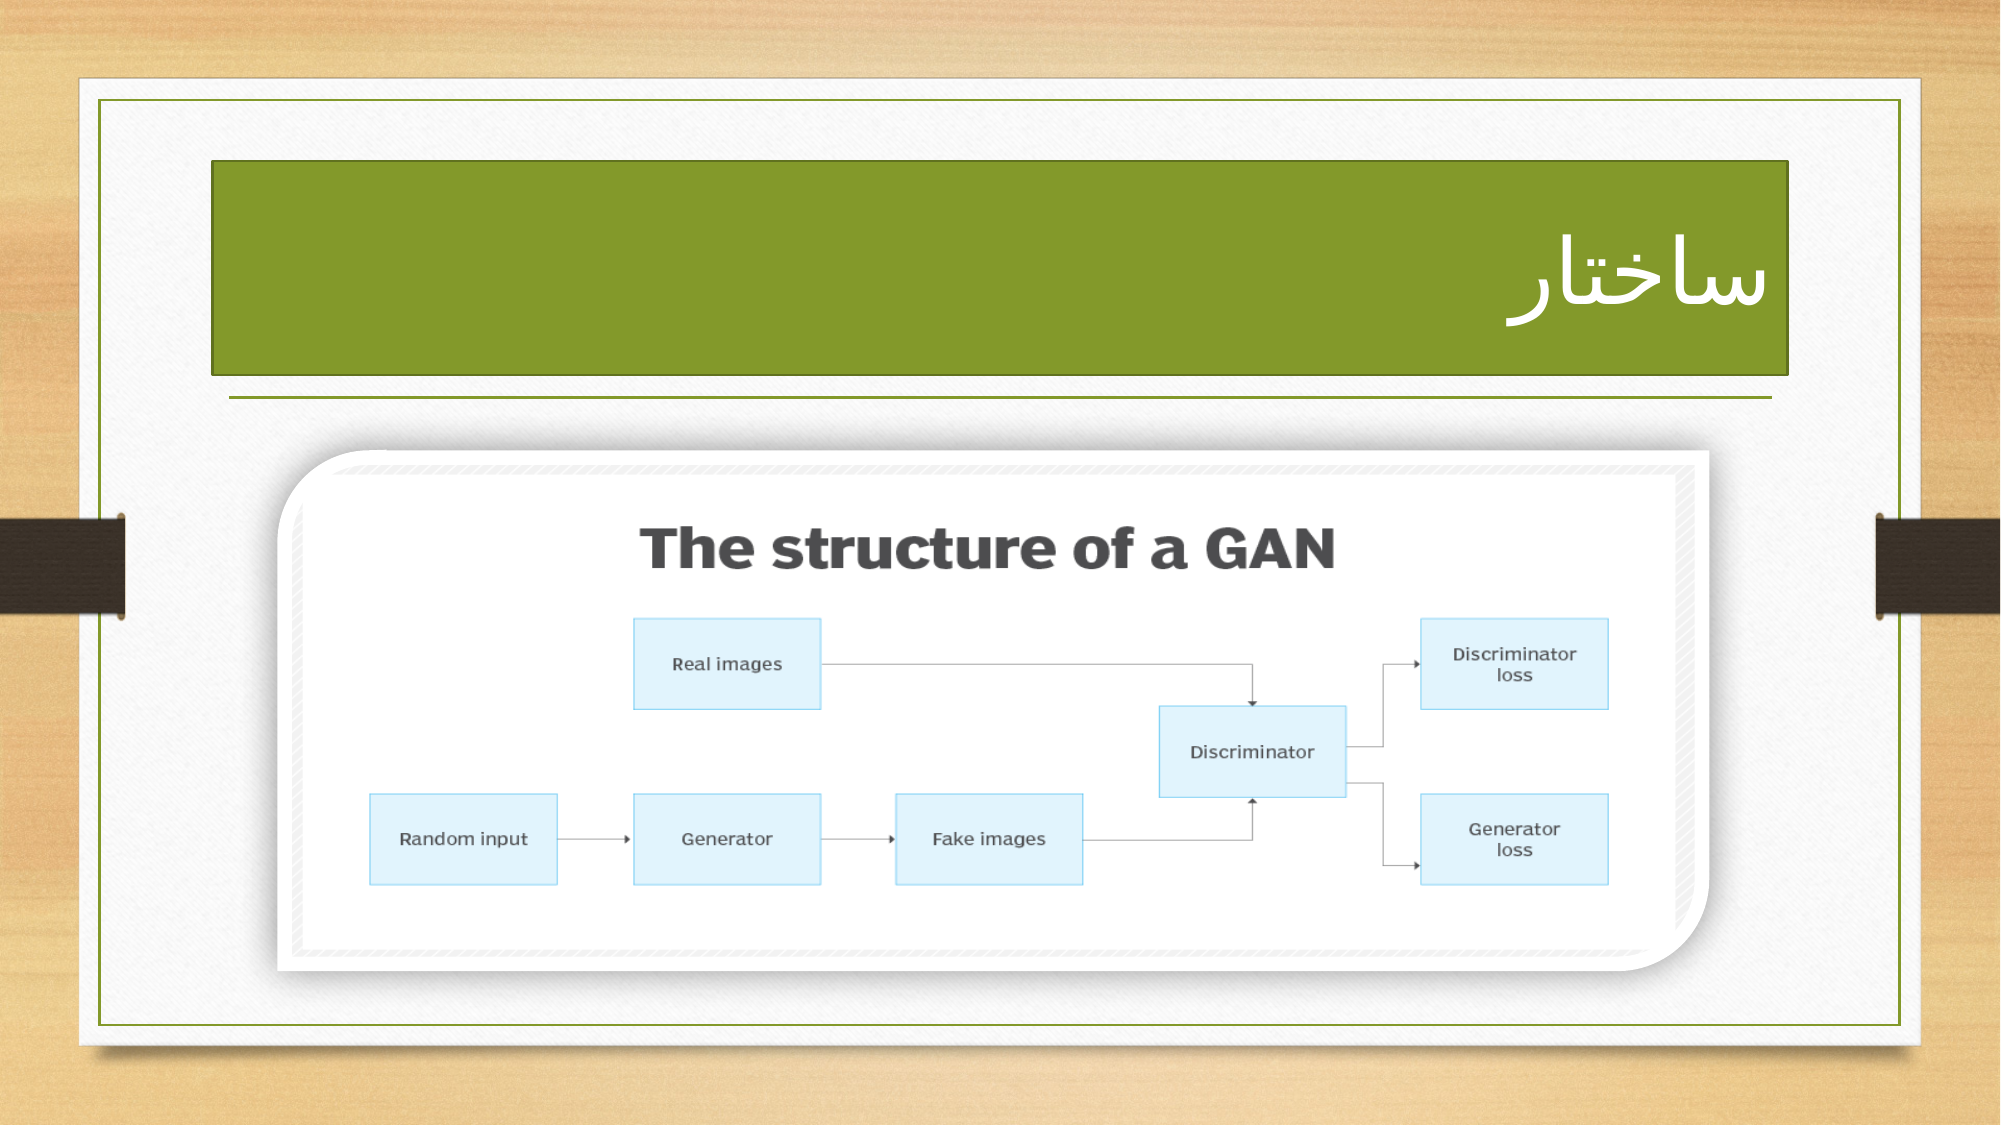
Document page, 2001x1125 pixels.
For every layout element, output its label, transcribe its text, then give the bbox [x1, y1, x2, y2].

picture [0, 0, 2001, 1125]
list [284, 457, 1703, 965]
title ساختار [211, 160, 1789, 376]
